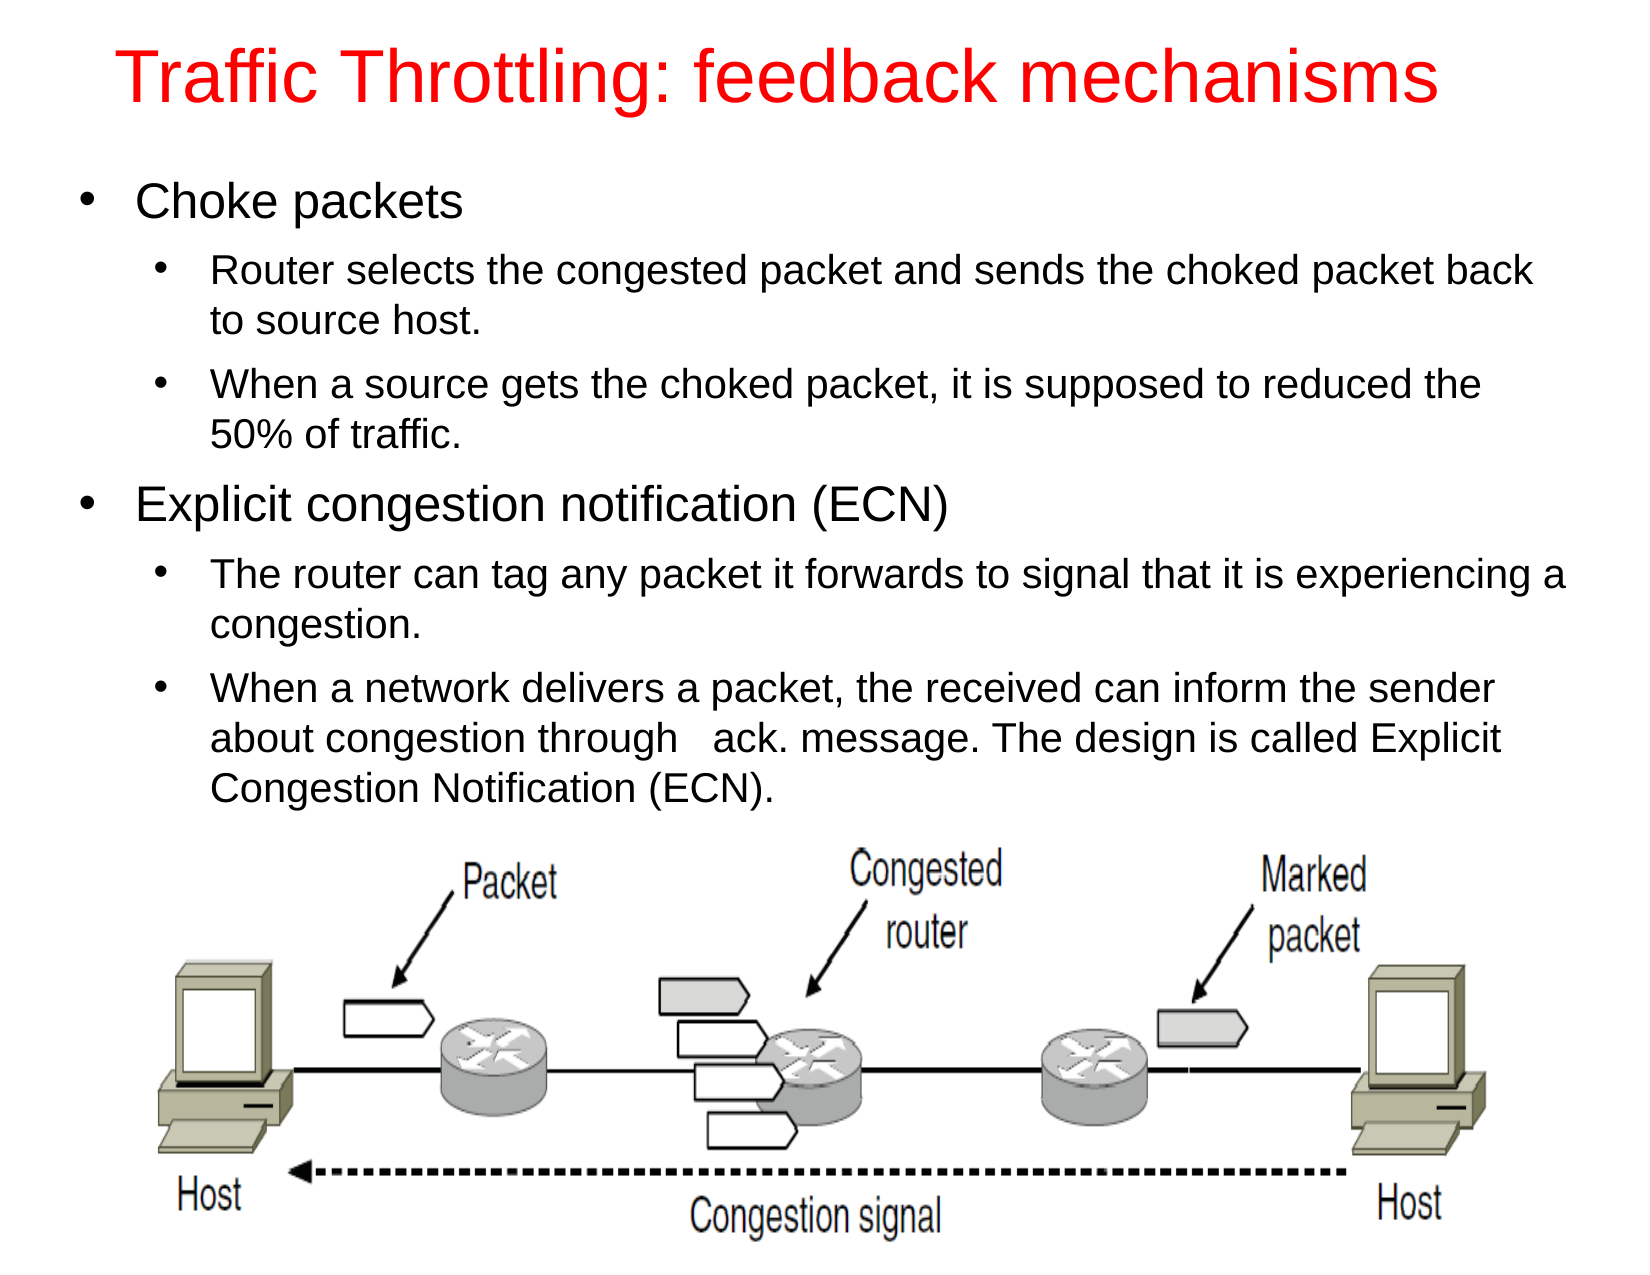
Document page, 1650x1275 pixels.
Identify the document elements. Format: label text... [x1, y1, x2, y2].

title Traffic Throttling: feedback mechanisms [112, 24, 1525, 153]
text_box Choke packets Router selects the congested packet and sends the choked packet back to source host. When a source gets the choked packet, it is supposed to reduced the 50% of traffic. Explicit congestion notification (ECN) The router can tag any packet it forwards to signal that it is experiencing a congestion. When a network delivers a packet, the received can inform the sender about congestion through ack. message. The design is called Explicit Congestion Notification (ECN). [76, 153, 1575, 812]
picture [140, 824, 1510, 1275]
